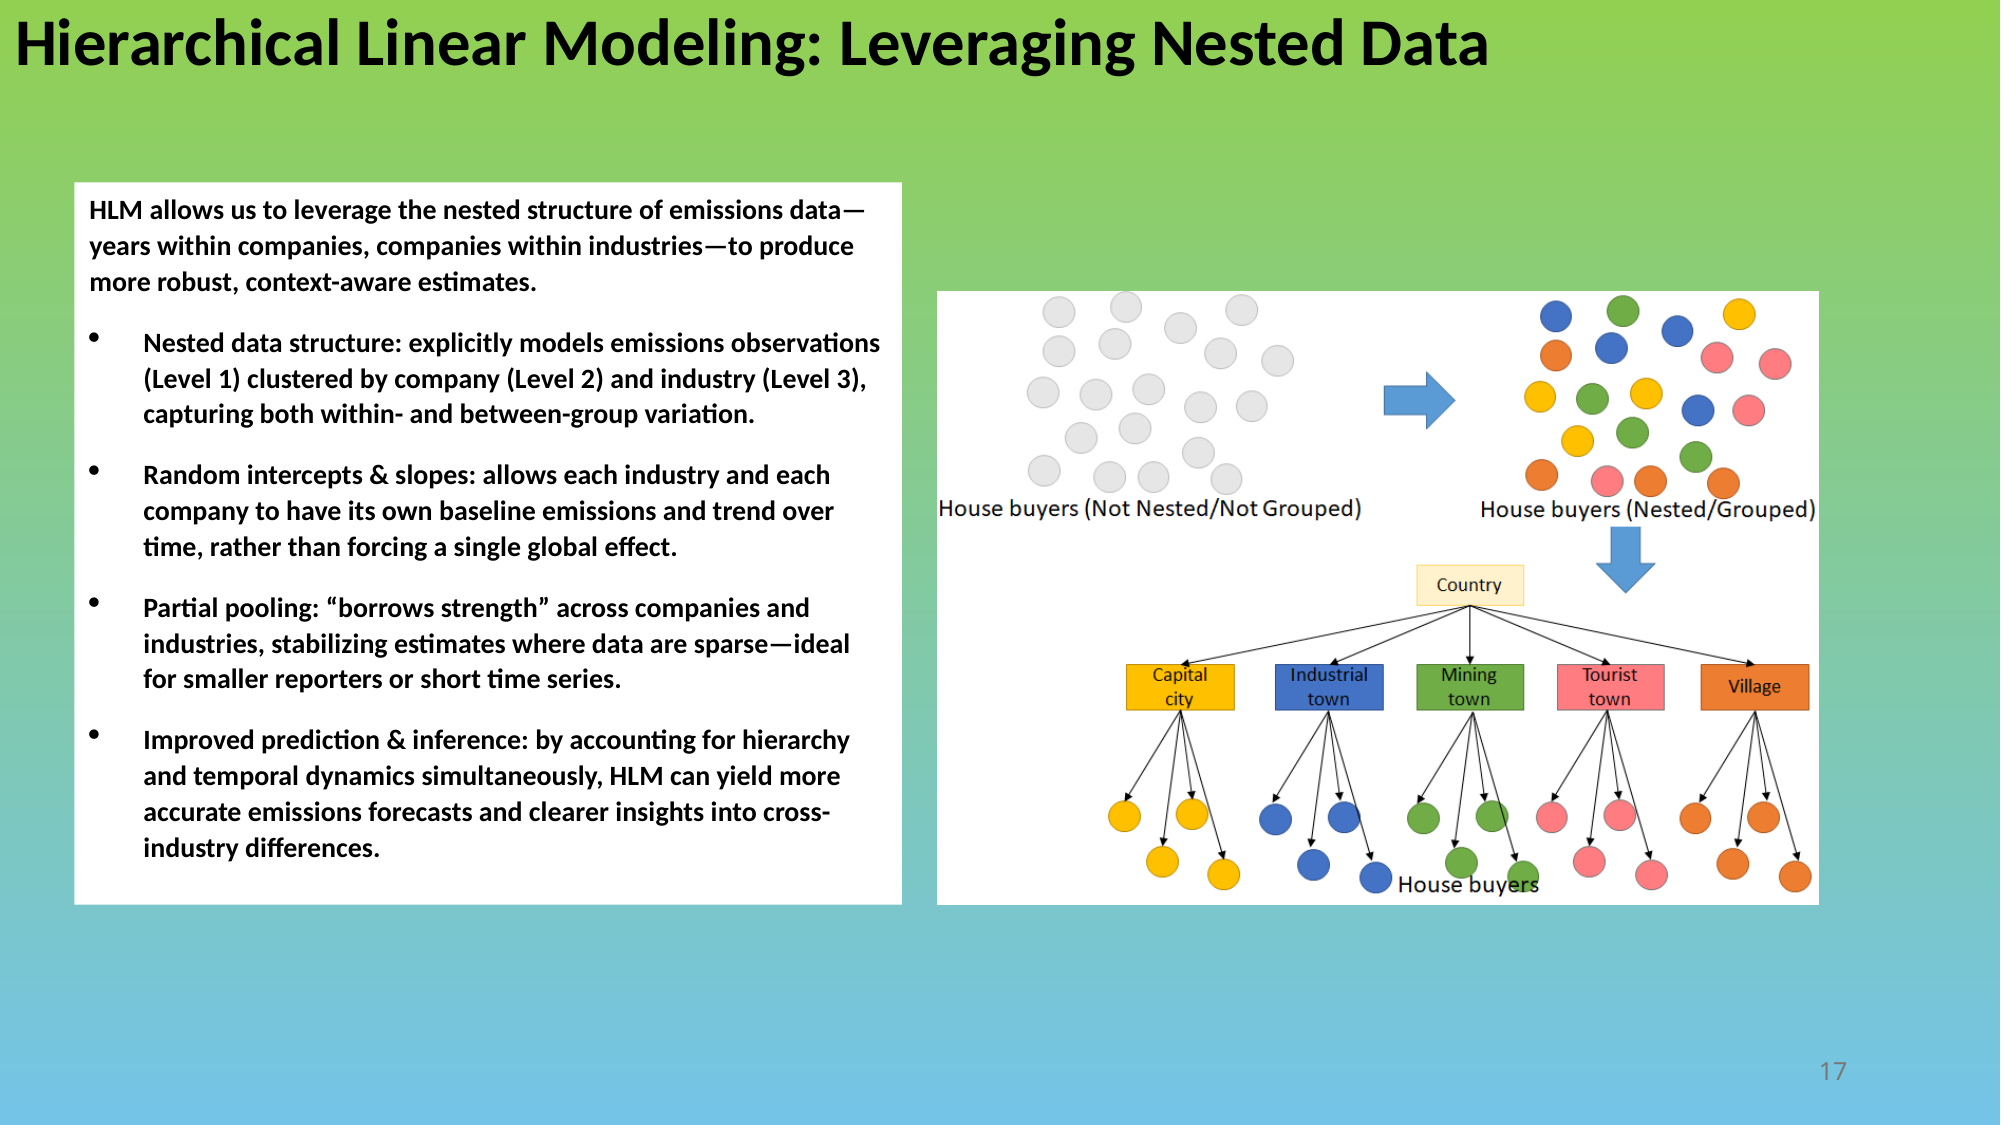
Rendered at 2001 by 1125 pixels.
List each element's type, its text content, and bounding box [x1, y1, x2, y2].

list HLM allows us to leverage the nested structure of emissions data—years within companies, companies within industries—to produce more robust, context-aware estimates. Nested data structure: explicitly models emissions observations (Level 1) clustered by company (Level 2) and industry (Level 3), capturing both within- and between-group variation. Random intercepts & slopes: allows each industry and each company to have its own baseline emissions and trend over time, rather than forcing a single global effect. Partial pooling: “borrows strength” across companies and industries, stabilizing estimates where data are sparse—ideal for smaller reporters or short time series. Improved prediction & inference: by accounting for hierarchy and temporal dynamics simultaneously, HLM can yield more accurate emissions forecasts and clearer insights into cross-industry differences. [74, 182, 902, 905]
picture [937, 291, 1820, 906]
slide_number 17 [1412, 1042, 1863, 1103]
title Hierarchical Linear Modeling: Leveraging Nested Data [0, 0, 1962, 218]
